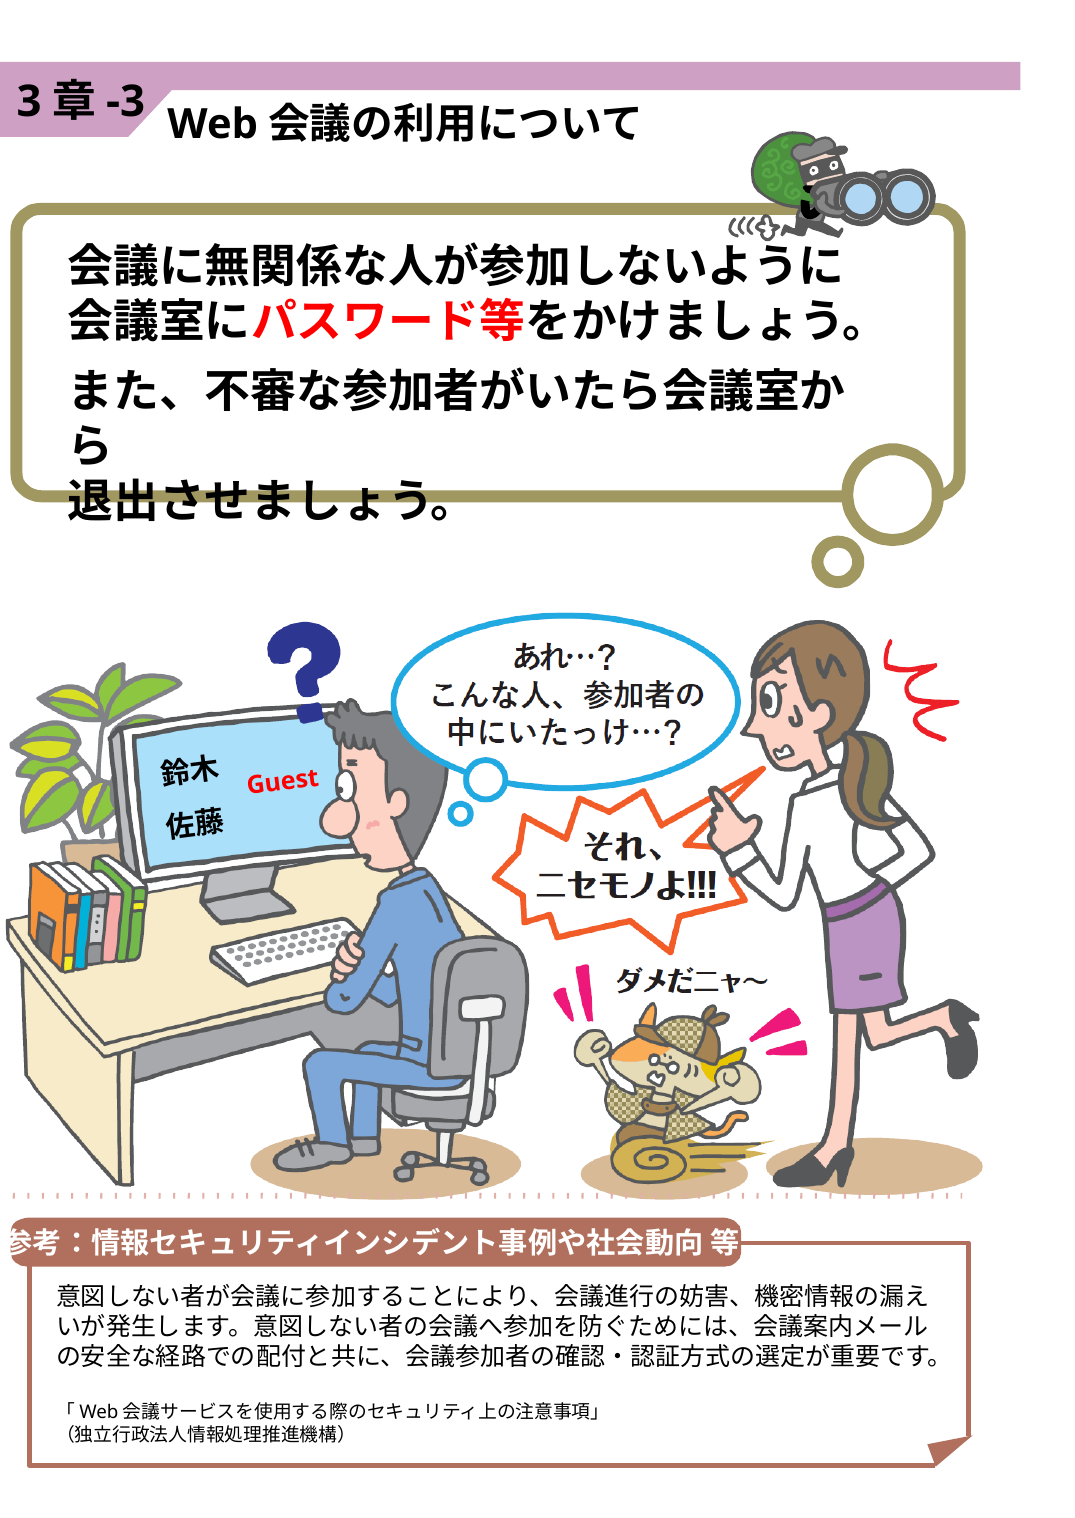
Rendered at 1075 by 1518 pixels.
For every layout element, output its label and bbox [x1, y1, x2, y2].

text_box [0, 61, 1034, 1467]
